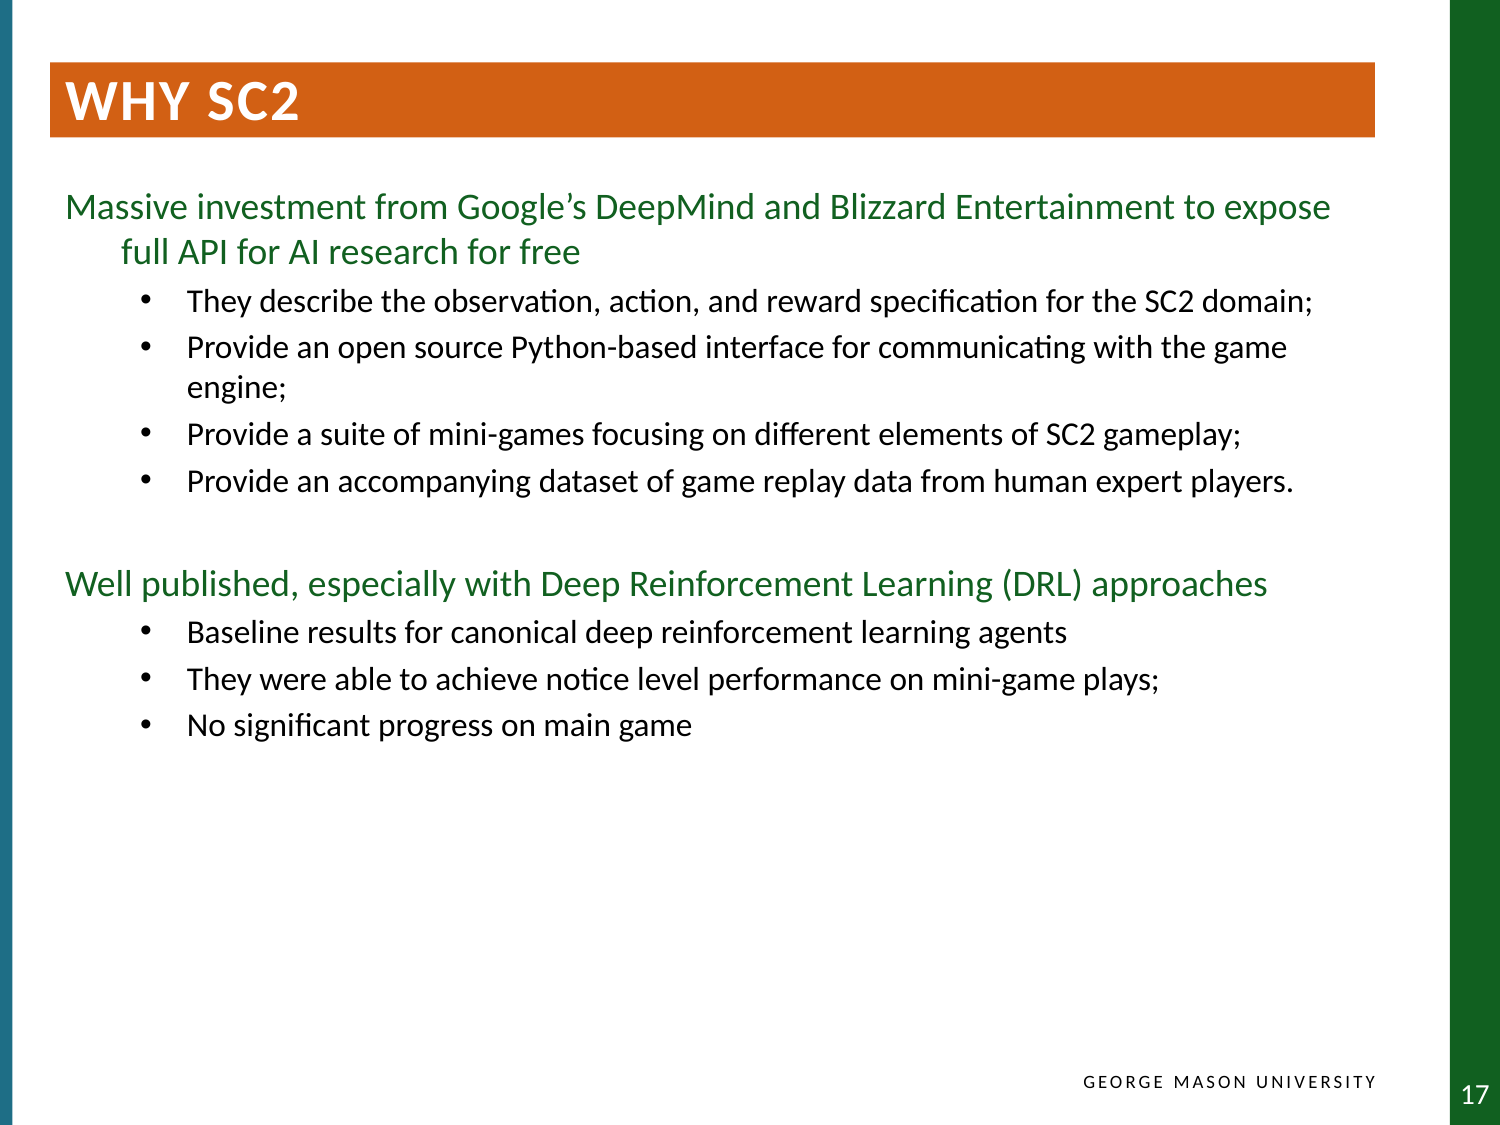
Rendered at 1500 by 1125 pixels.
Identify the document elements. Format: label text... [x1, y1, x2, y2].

list Why SC2 [50, 62, 1375, 138]
list Massive investment from Google’s DeepMind and Blizzard Entertainment to expose full API for AI research for free They describe the observation, action, and reward specification for the SC2 domain; Provide an open source Python-based interface for communicating with the game engine; Provide a suite of mini-games focusing on different elements of SC2 gameplay; Provide an accompanying dataset of game replay data from human expert players. Well published, especially with Deep Reinforcement Learning (DRL) approaches Baseline results for canonical deep reinforcement learning agents They were able to achieve notice level performance on mini-game plays; No significant progress on main game [50, 174, 1375, 1000]
